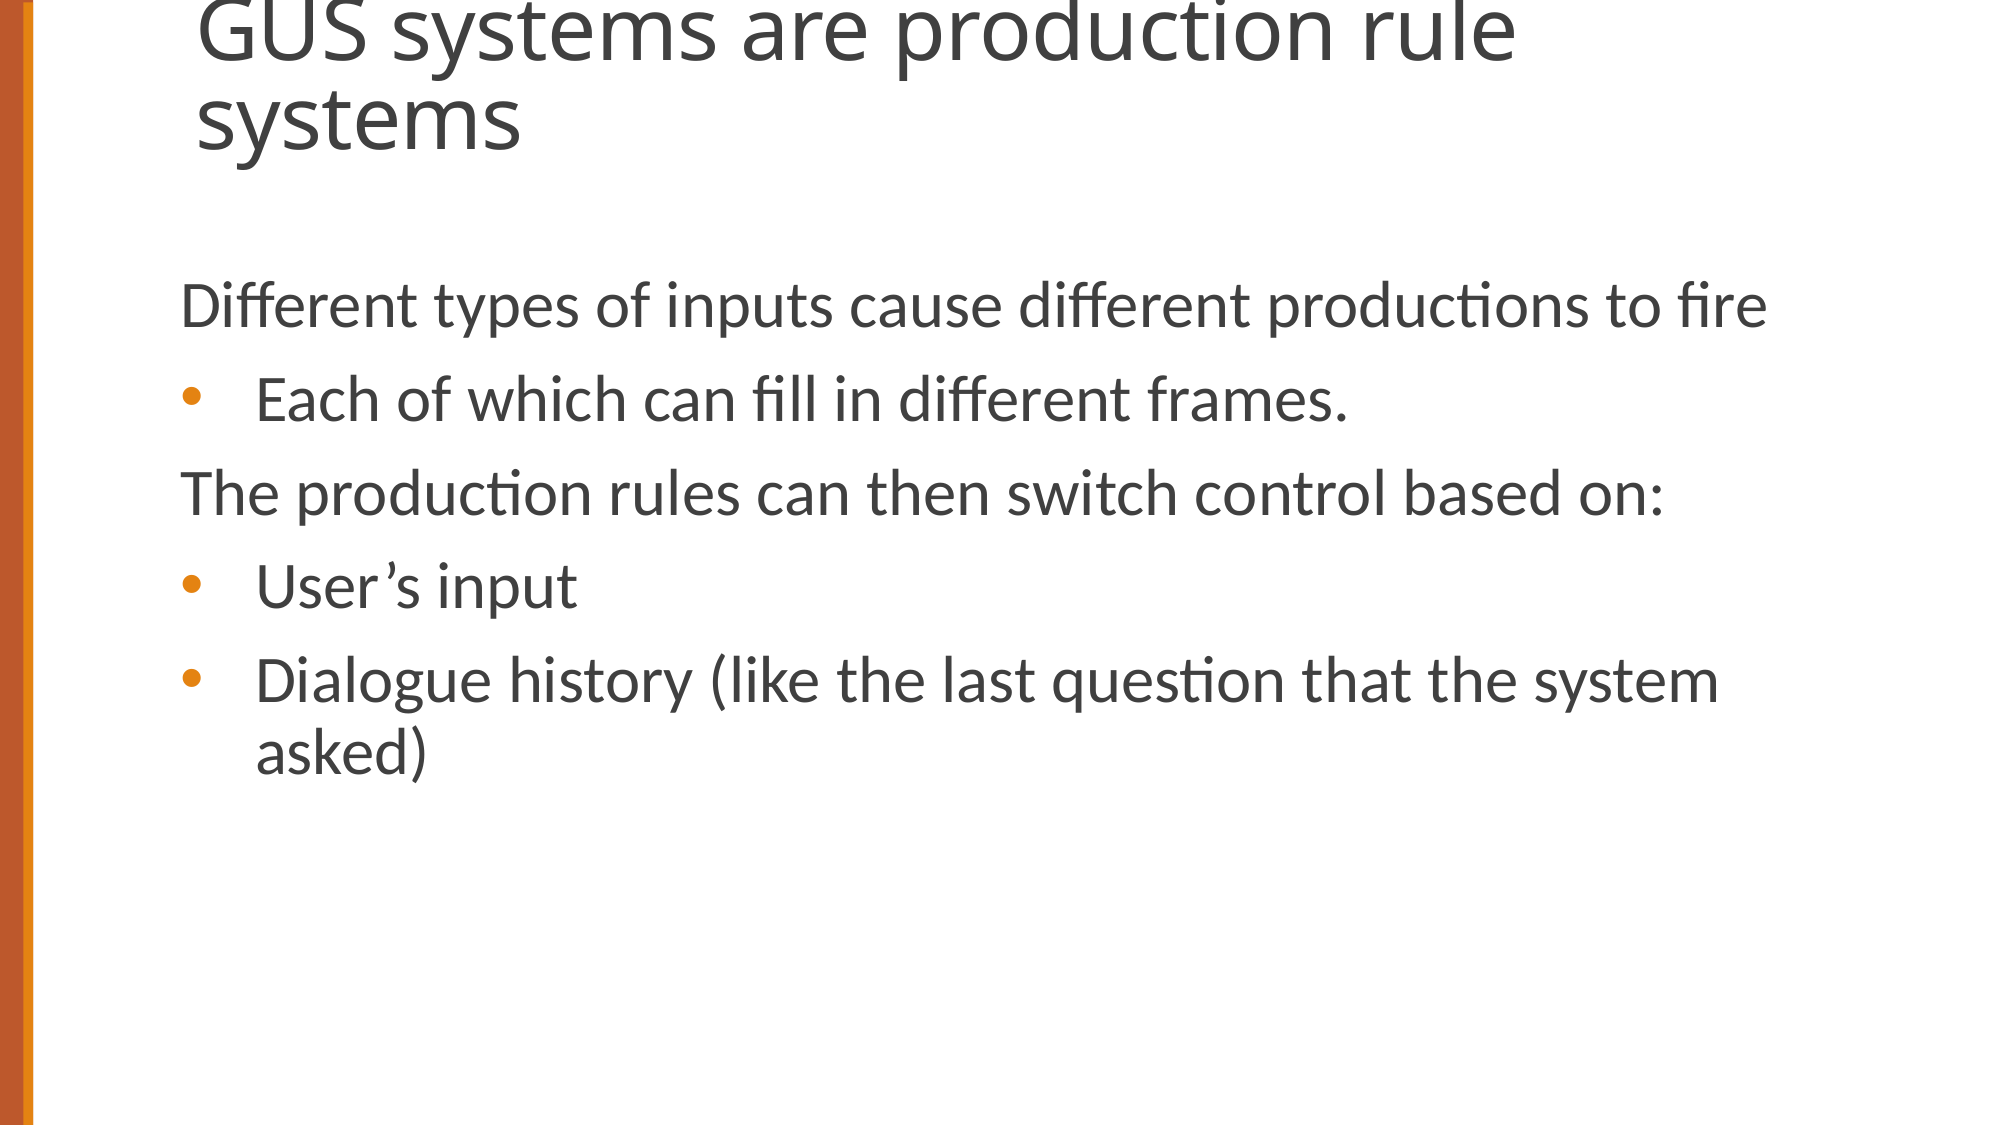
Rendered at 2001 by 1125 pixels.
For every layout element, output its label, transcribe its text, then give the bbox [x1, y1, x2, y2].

title GUS systems are production rule systems [180, 26, 1830, 175]
list Different types of inputs cause different productions to fire Each of which can fill in different frames. The production rules can then switch control based on: User’s input Dialogue history (like the last question that the system asked) [180, 262, 1830, 1013]
